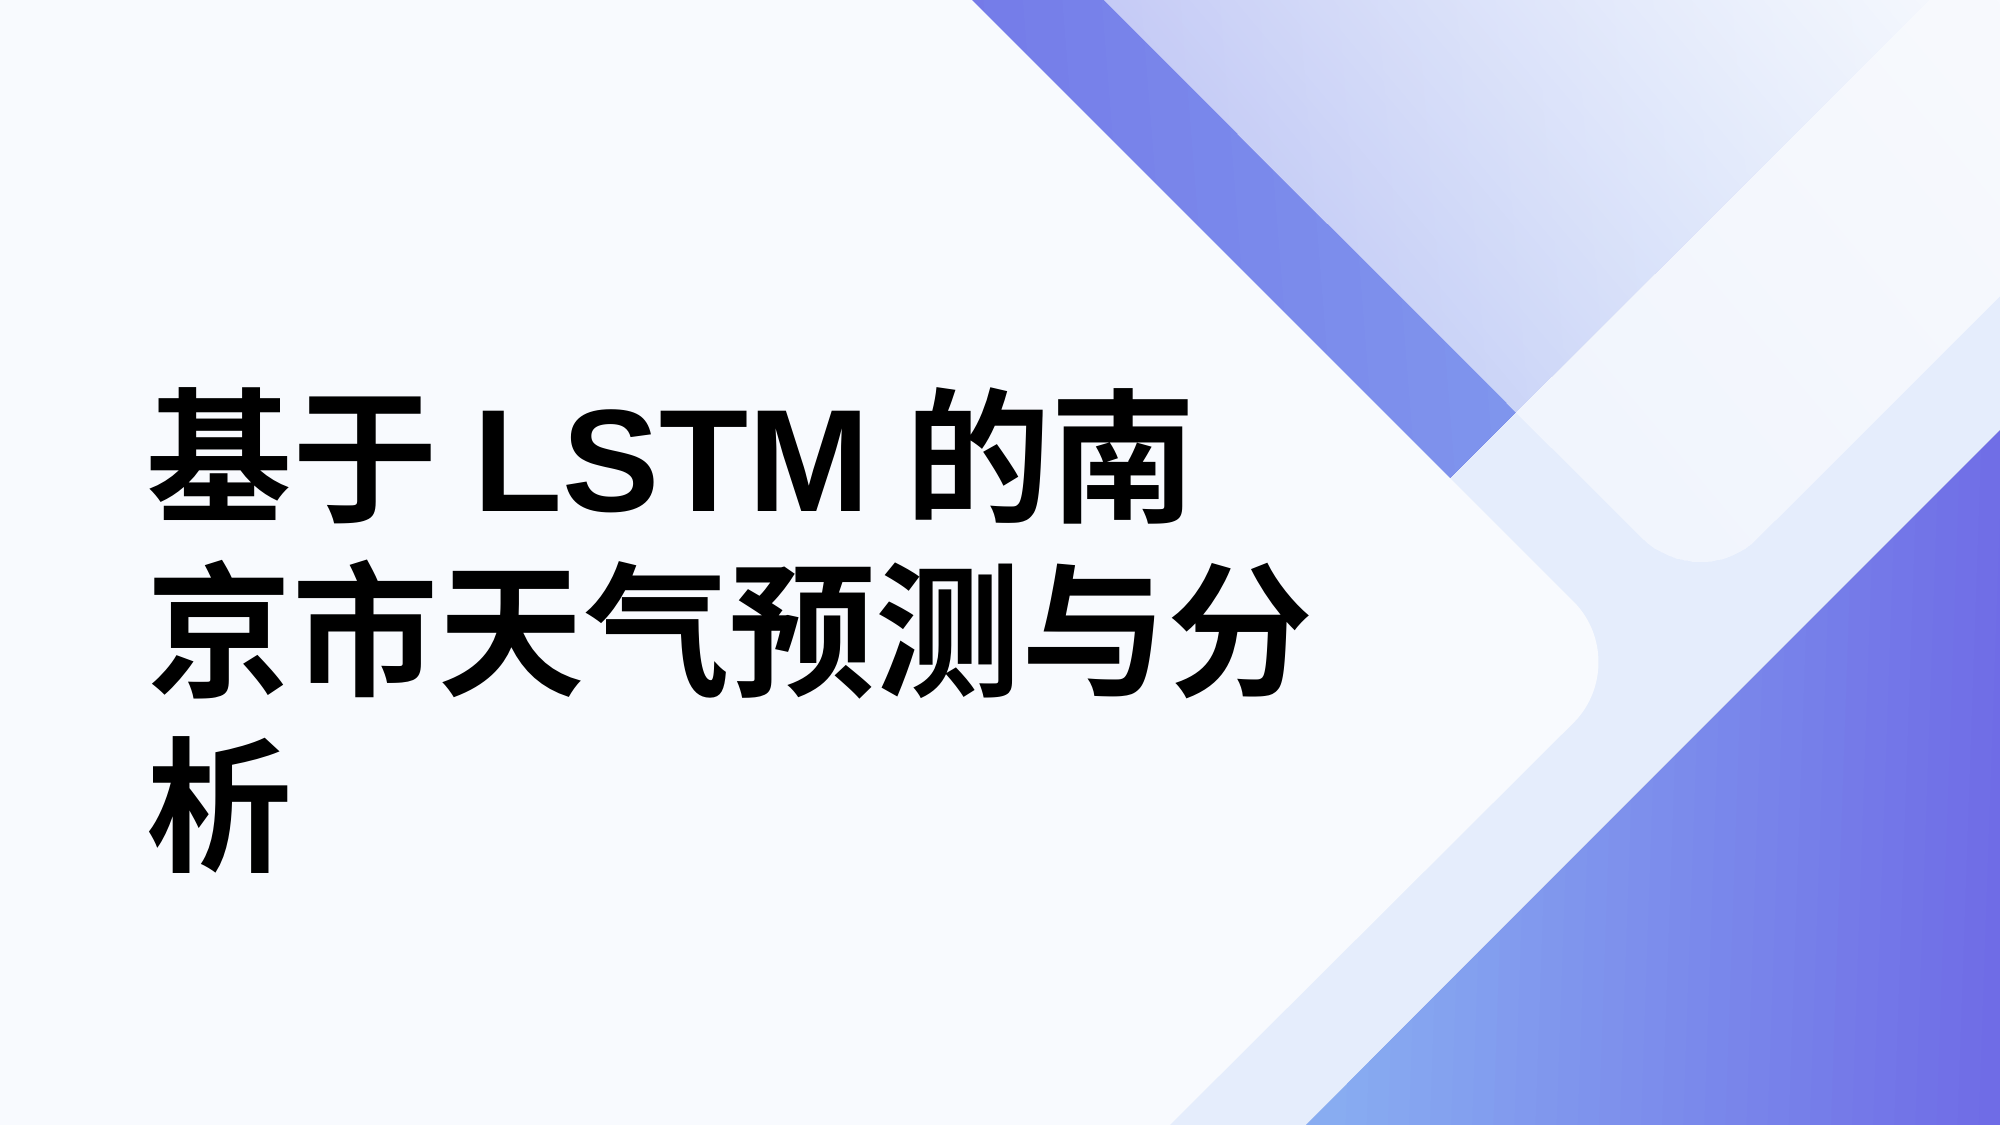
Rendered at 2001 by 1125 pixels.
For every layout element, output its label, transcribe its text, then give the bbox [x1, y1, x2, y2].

title 基于LSTM的南京市天气预测与分析 [146, 365, 1339, 834]
